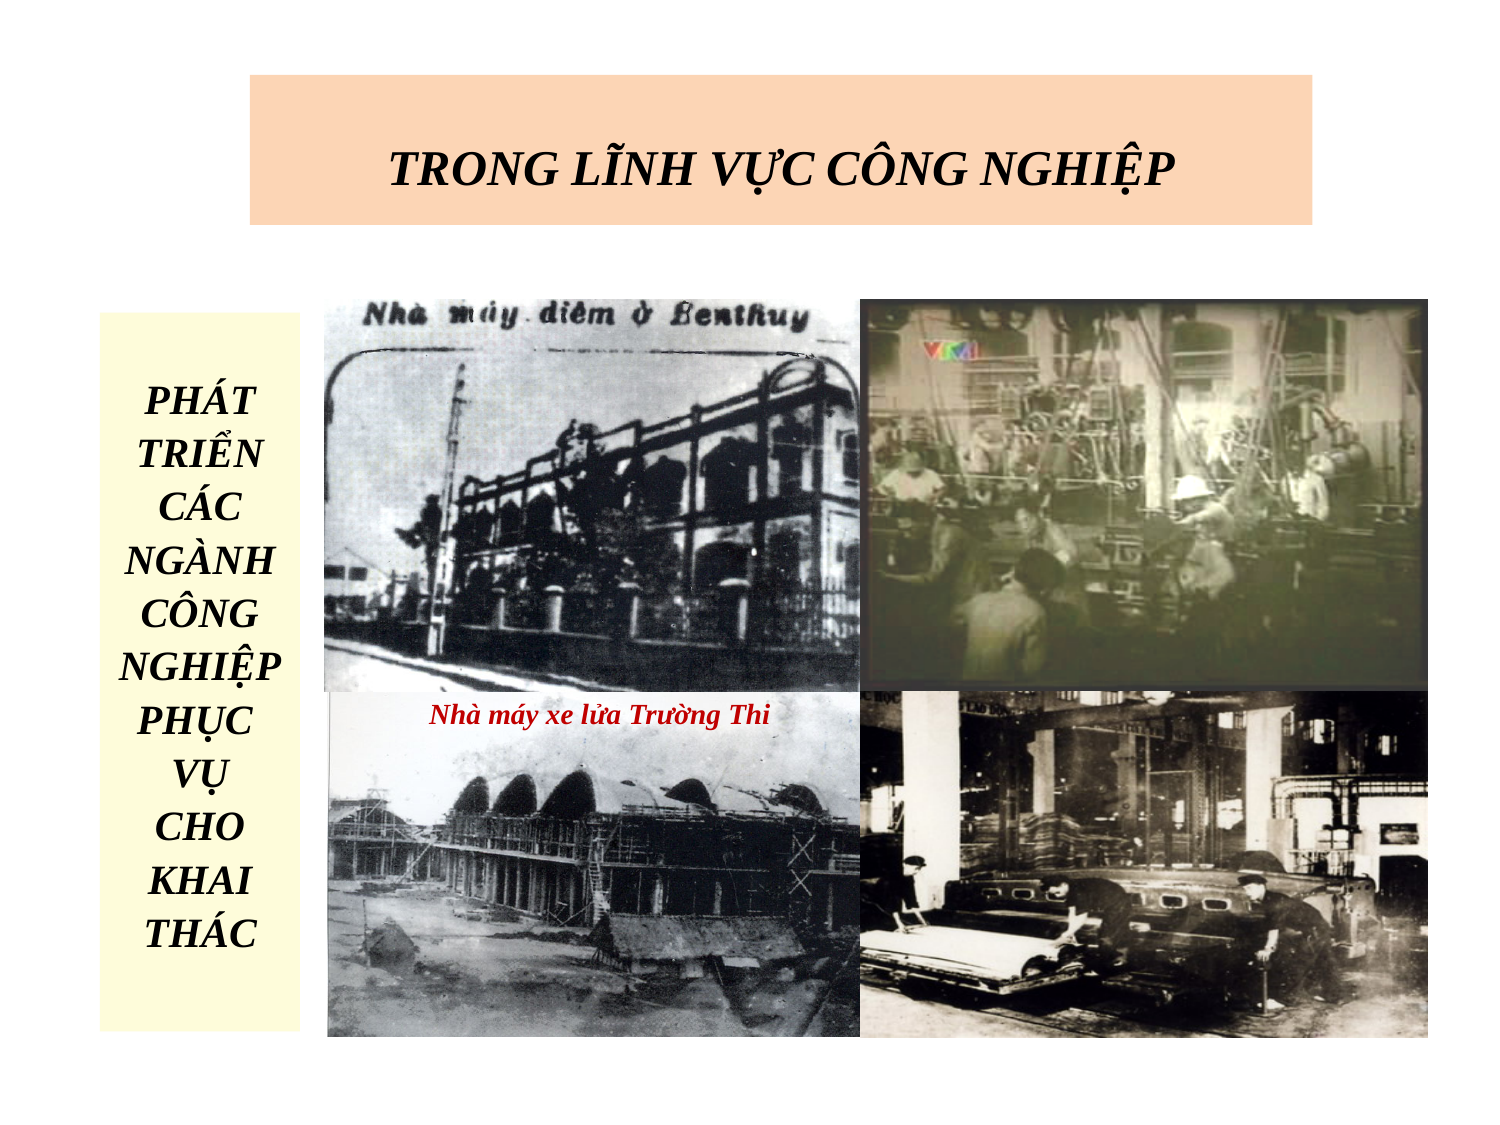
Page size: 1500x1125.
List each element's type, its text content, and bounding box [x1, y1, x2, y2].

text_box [324, 299, 1428, 1038]
text_box PHÁT TRIỂN CÁC NGÀNH CÔNG NGHIỆP PHỤC VỤ CHO KHAI THÁC [99, 312, 300, 1032]
text_box TRONG LĨNH VỰC CÔNG NGHIỆP [249, 74, 1313, 225]
